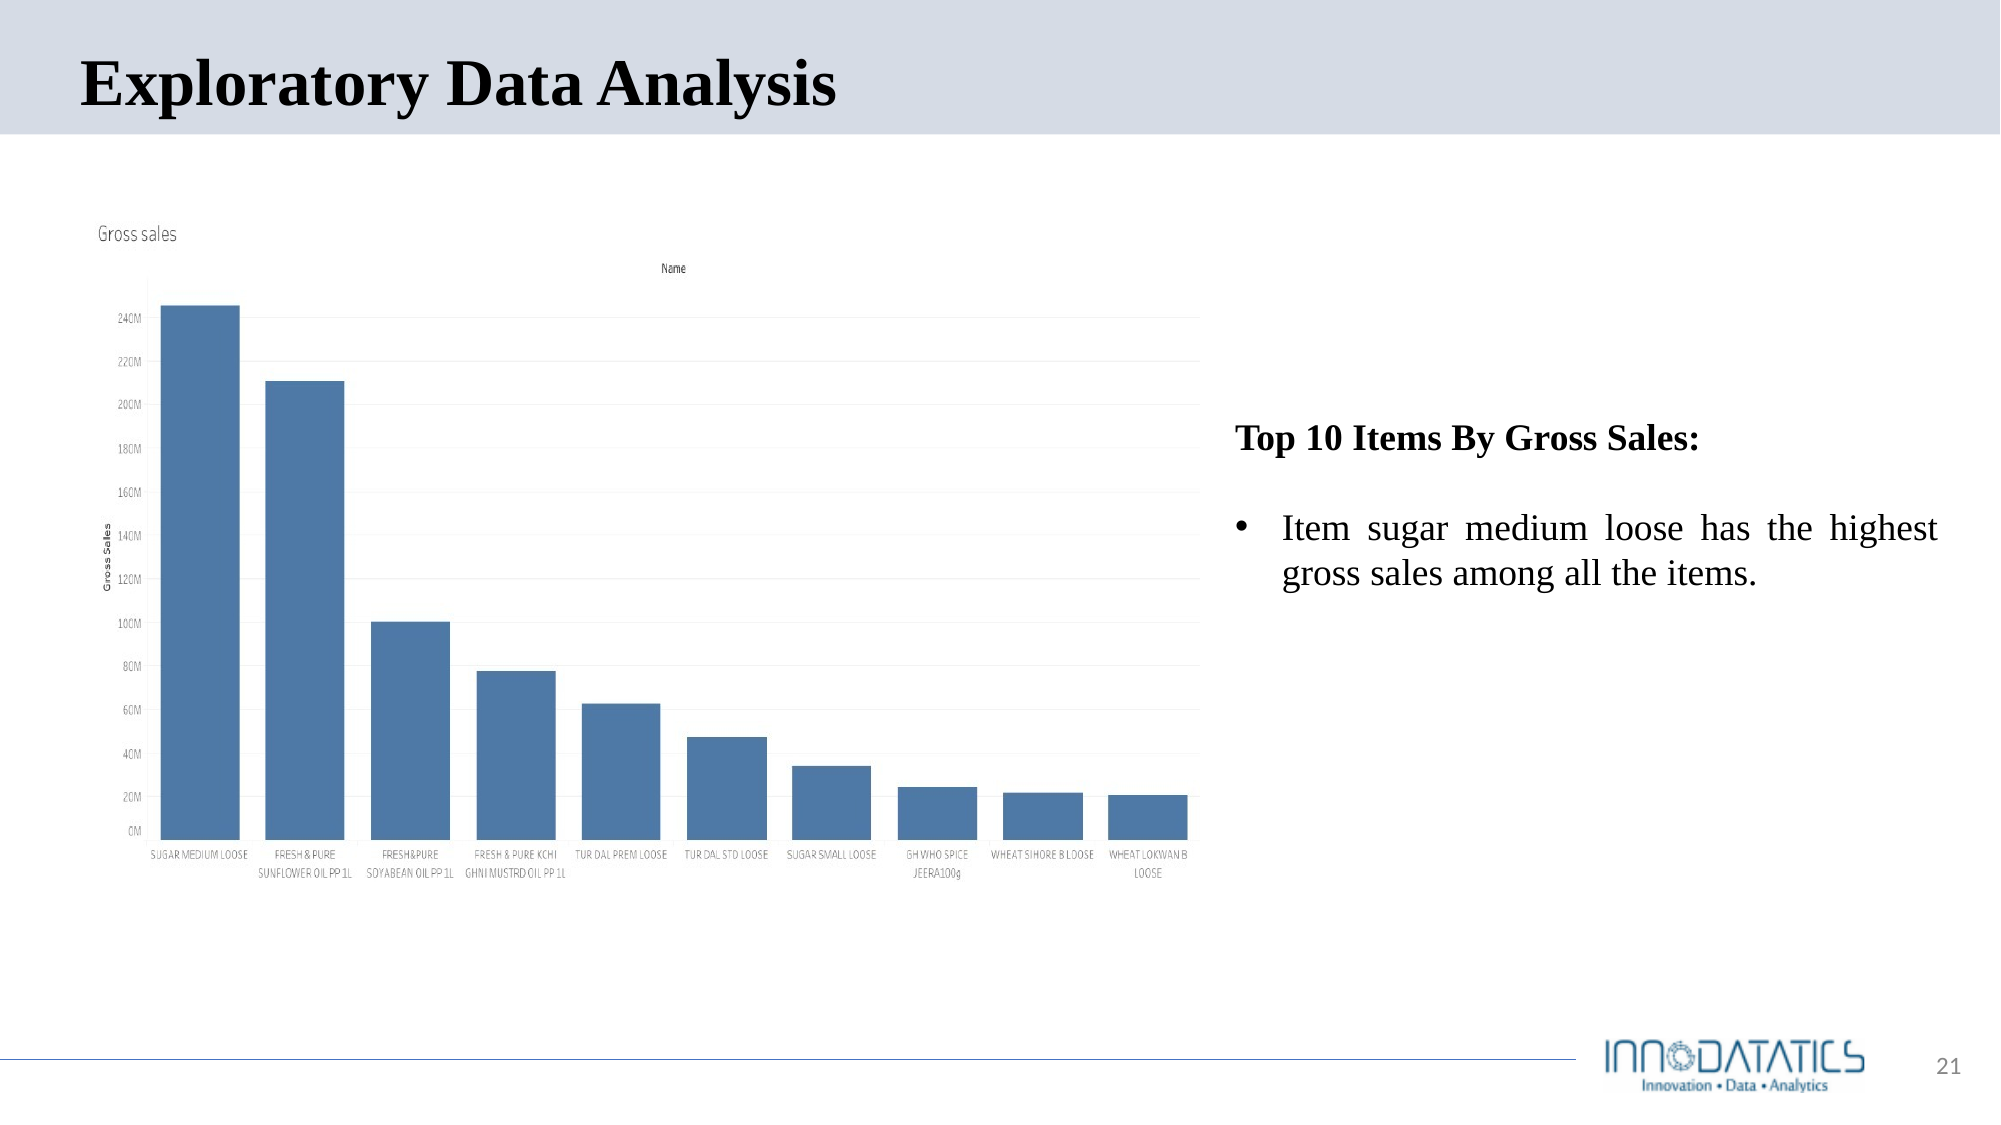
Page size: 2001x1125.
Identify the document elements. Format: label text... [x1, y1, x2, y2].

title Exploratory Data Analysis [65, 0, 1813, 186]
slide_number ‹#› [1526, 1034, 1977, 1095]
picture [93, 211, 1201, 882]
text_box Top 10 Items By Gross Sales: Item sugar medium loose has the highest gross sales among all the items. [1220, 405, 1955, 691]
